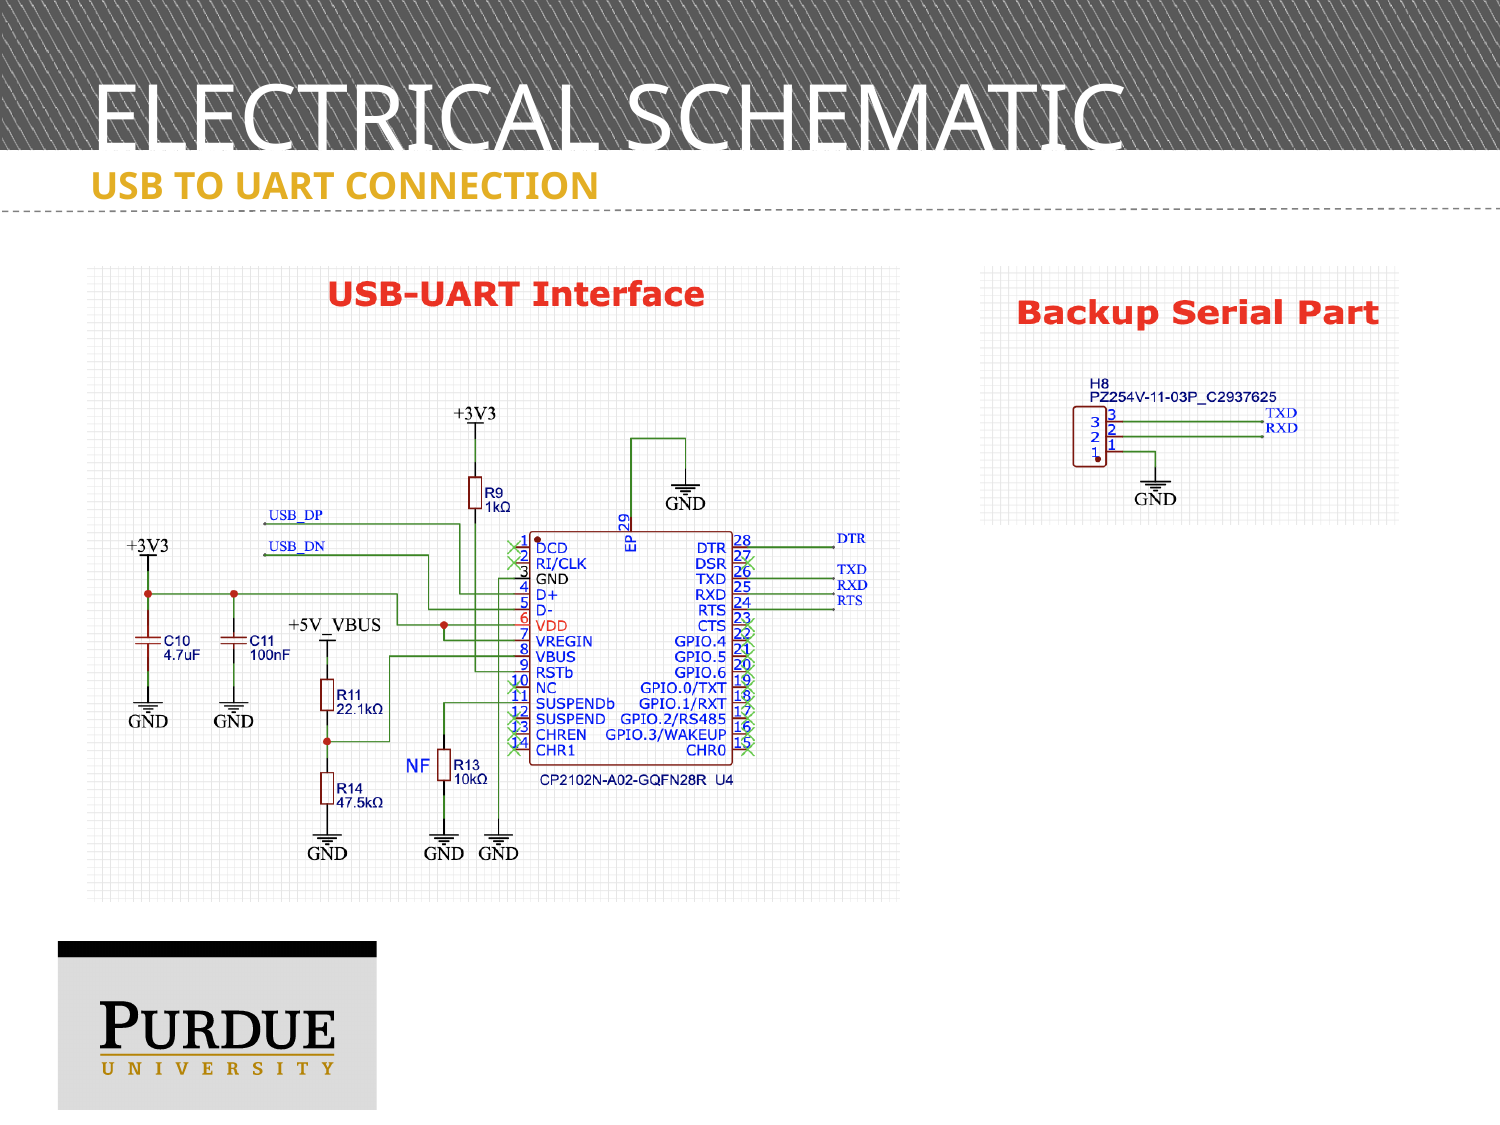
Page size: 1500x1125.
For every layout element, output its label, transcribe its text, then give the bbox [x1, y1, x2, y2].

picture [87, 265, 900, 903]
list USB TO UART CONNECTION [75, 154, 1425, 228]
picture [980, 265, 1400, 526]
picture [57, 941, 377, 1110]
picture [2, 0, 1500, 151]
title ELECTRICAL SCHEMATIC [75, 51, 1427, 175]
